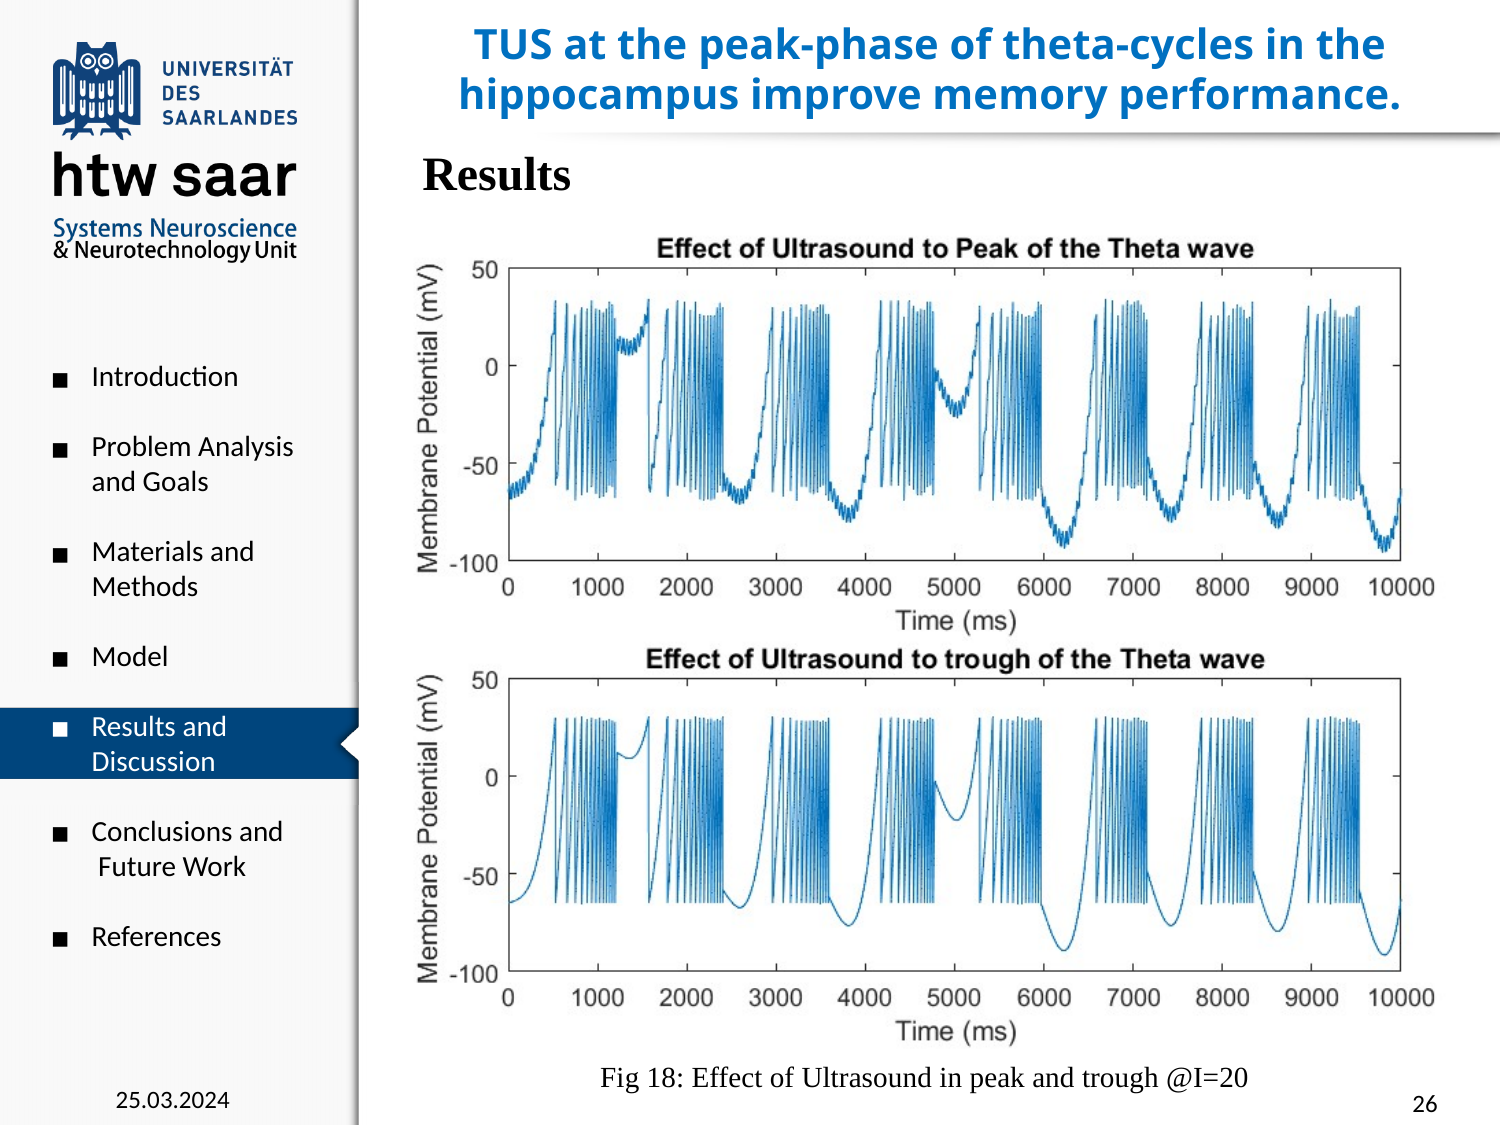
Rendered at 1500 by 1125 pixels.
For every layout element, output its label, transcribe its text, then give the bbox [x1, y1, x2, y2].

picture [0, 0, 1500, 1125]
picture [401, 223, 1448, 1068]
text_box Fig 18: Effect of Ultrasound in peak and trough @I=20 [575, 1076, 1275, 1091]
text_box [389, 1076, 1471, 1122]
text_box TUS at the peak-phase of theta-cycles in the hippocampus improve memory performance. [389, 10, 1471, 87]
text_box 26 [1340, 1079, 1453, 1125]
text_box Results [407, 176, 1453, 208]
